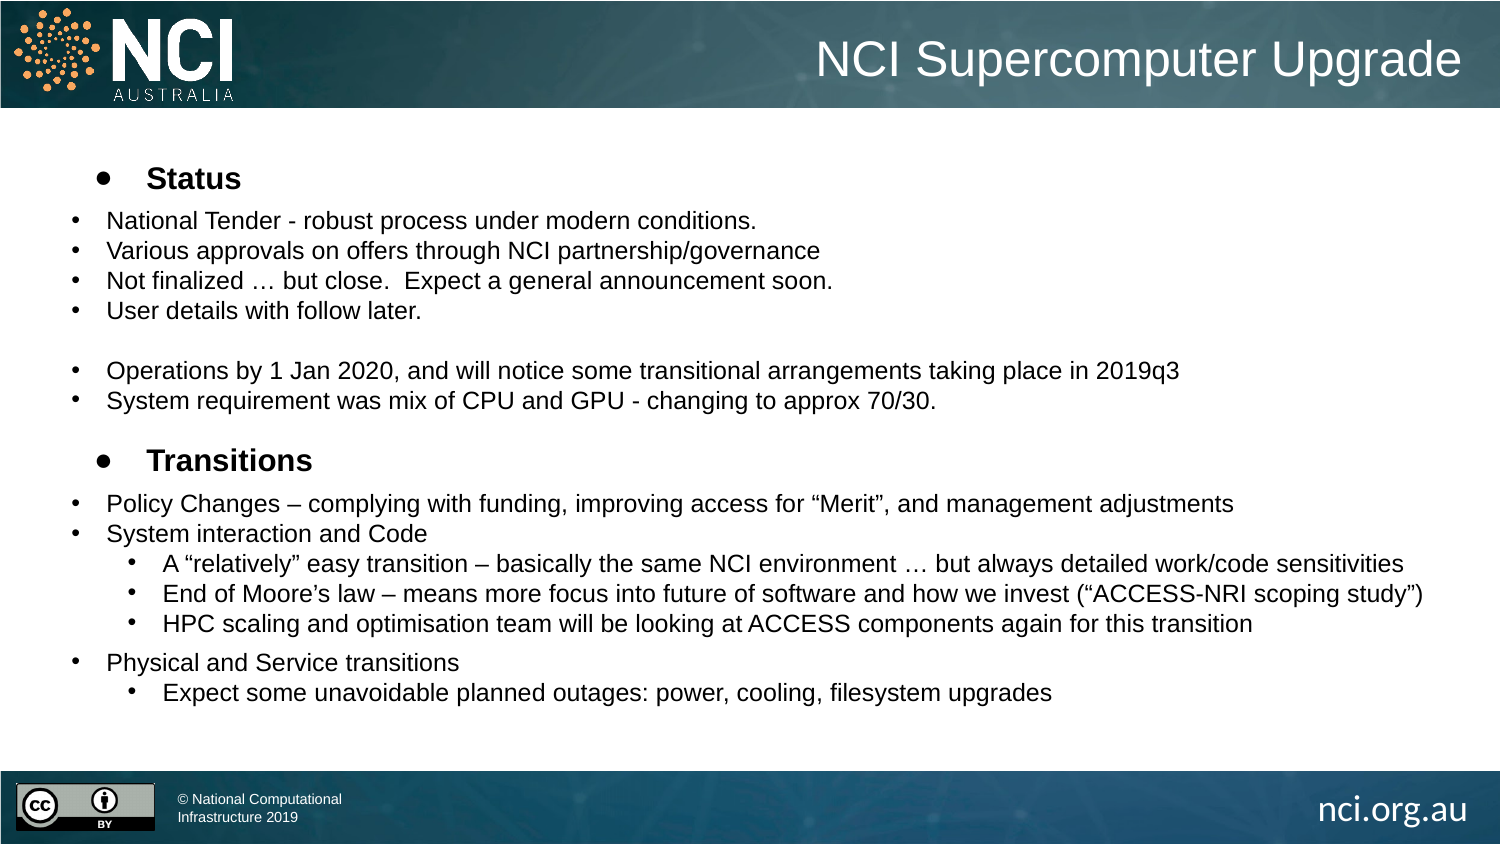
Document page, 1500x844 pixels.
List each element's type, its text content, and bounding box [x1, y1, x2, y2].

picture [2, 2, 1500, 108]
title NCI Supercomputer Upgrade [320, 18, 1478, 94]
picture [2, 771, 1500, 844]
list Status National Tender - robust process under modern conditions. Various approvals on offers through NCI partnership/governance Not finalized … but close. Expect a general announcement soon. User details with follow later. Operations by 1 Jan 2020, and will notice some transitional arrangements taking place in 2019q3 System requirement was mix of CPU and GPU - changing to approx 70/30. Transitions Policy Changes – complying with funding, improving access for “Merit”, and management adjustments System interaction and Code A “relatively” easy transition – basically the same NCI environment … but always detailed work/code sensitivities End of Moore’s law – means more focus into future of software and how we invest (“ACCESS-NRI scoping study”) HPC scaling and optimisation team will be looking at ACCESS components again for this transition Physical and Service transitions Expect some unavoidable planned outages: power, cooling, filesystem upgrades [56, 142, 1444, 744]
